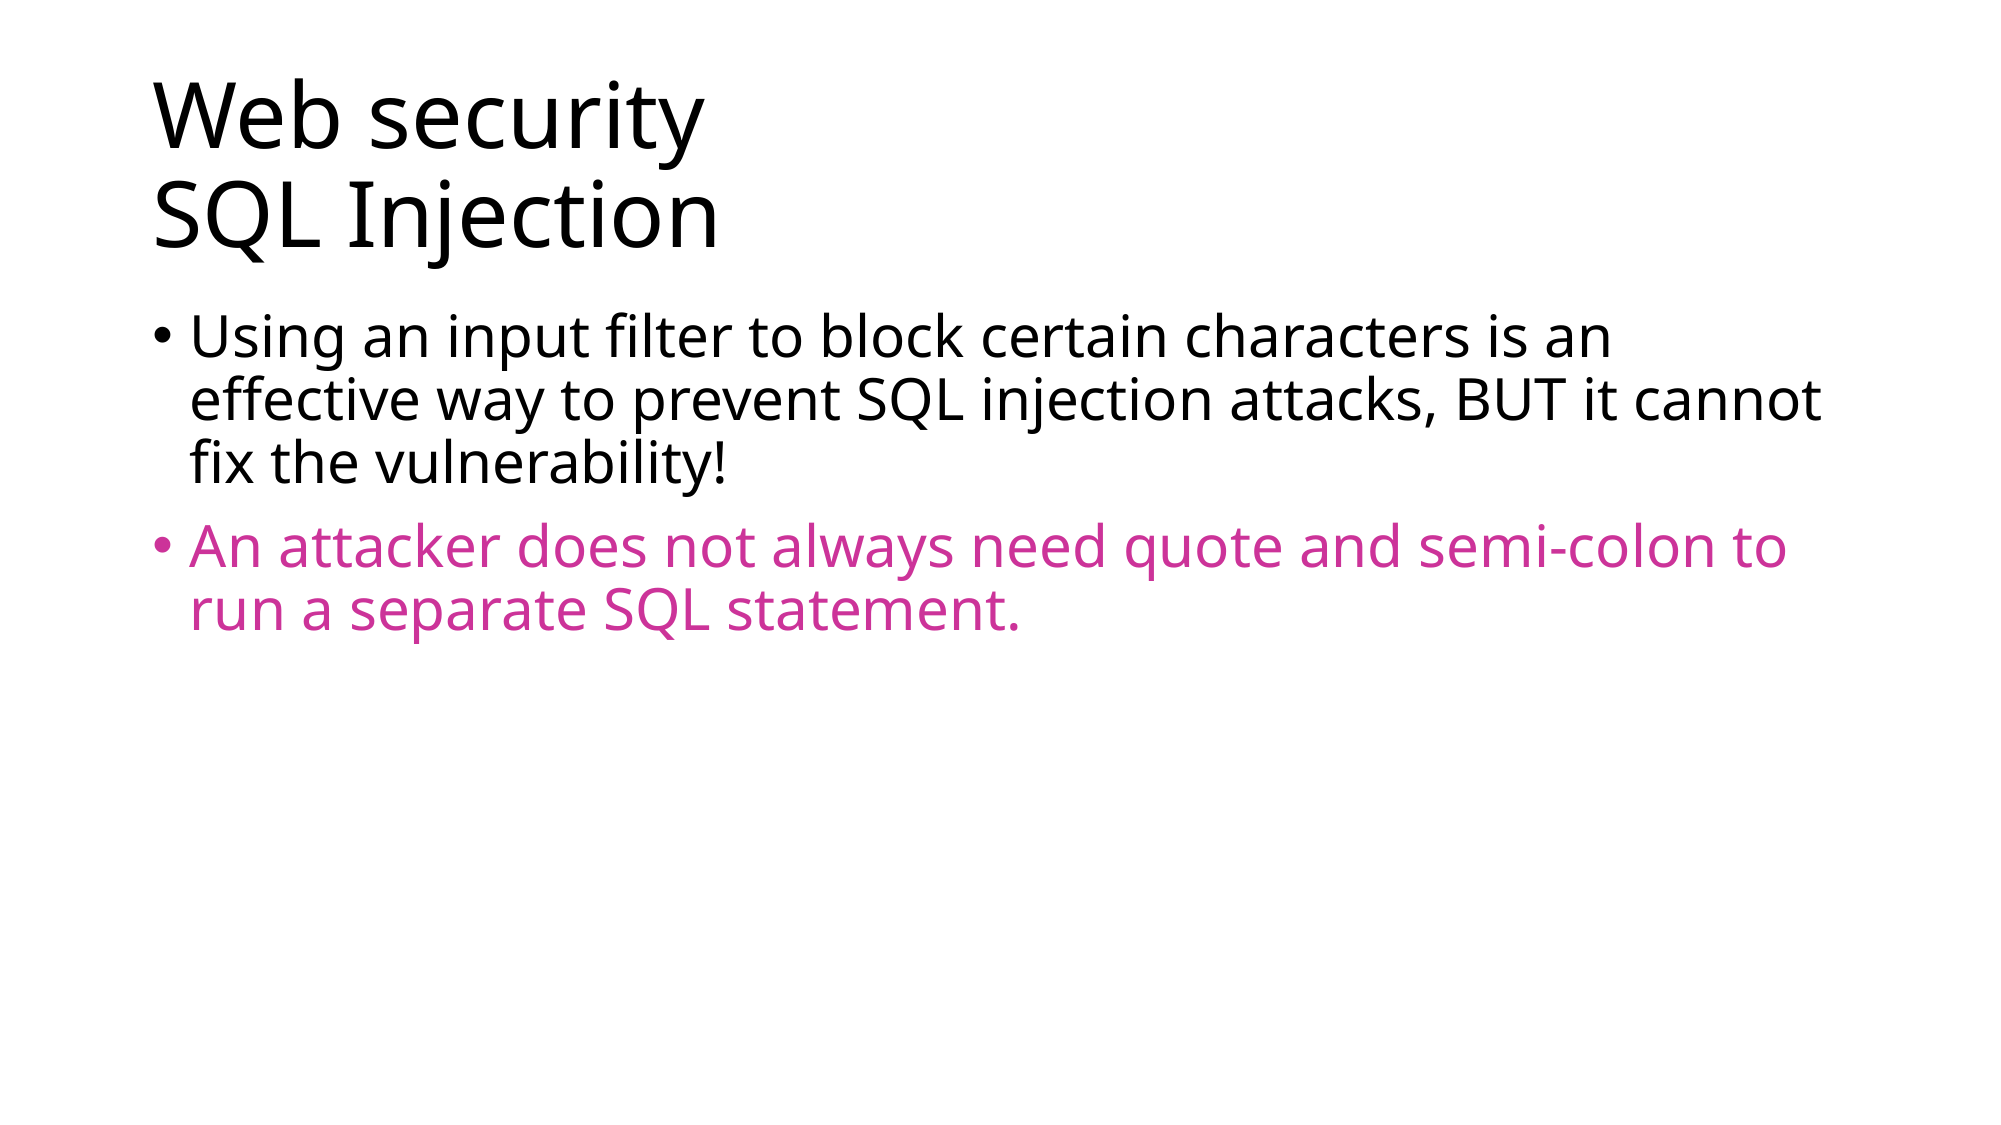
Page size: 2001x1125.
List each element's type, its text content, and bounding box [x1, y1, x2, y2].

list Using an input filter to block certain characters is an effective way to prevent SQL injection attacks, BUT it cannot fix the vulnerability! An attacker does not always need quote and semi-colon to run a separate SQL statement. [137, 299, 1863, 1014]
title Web security SQL Injection [137, 59, 1863, 278]
